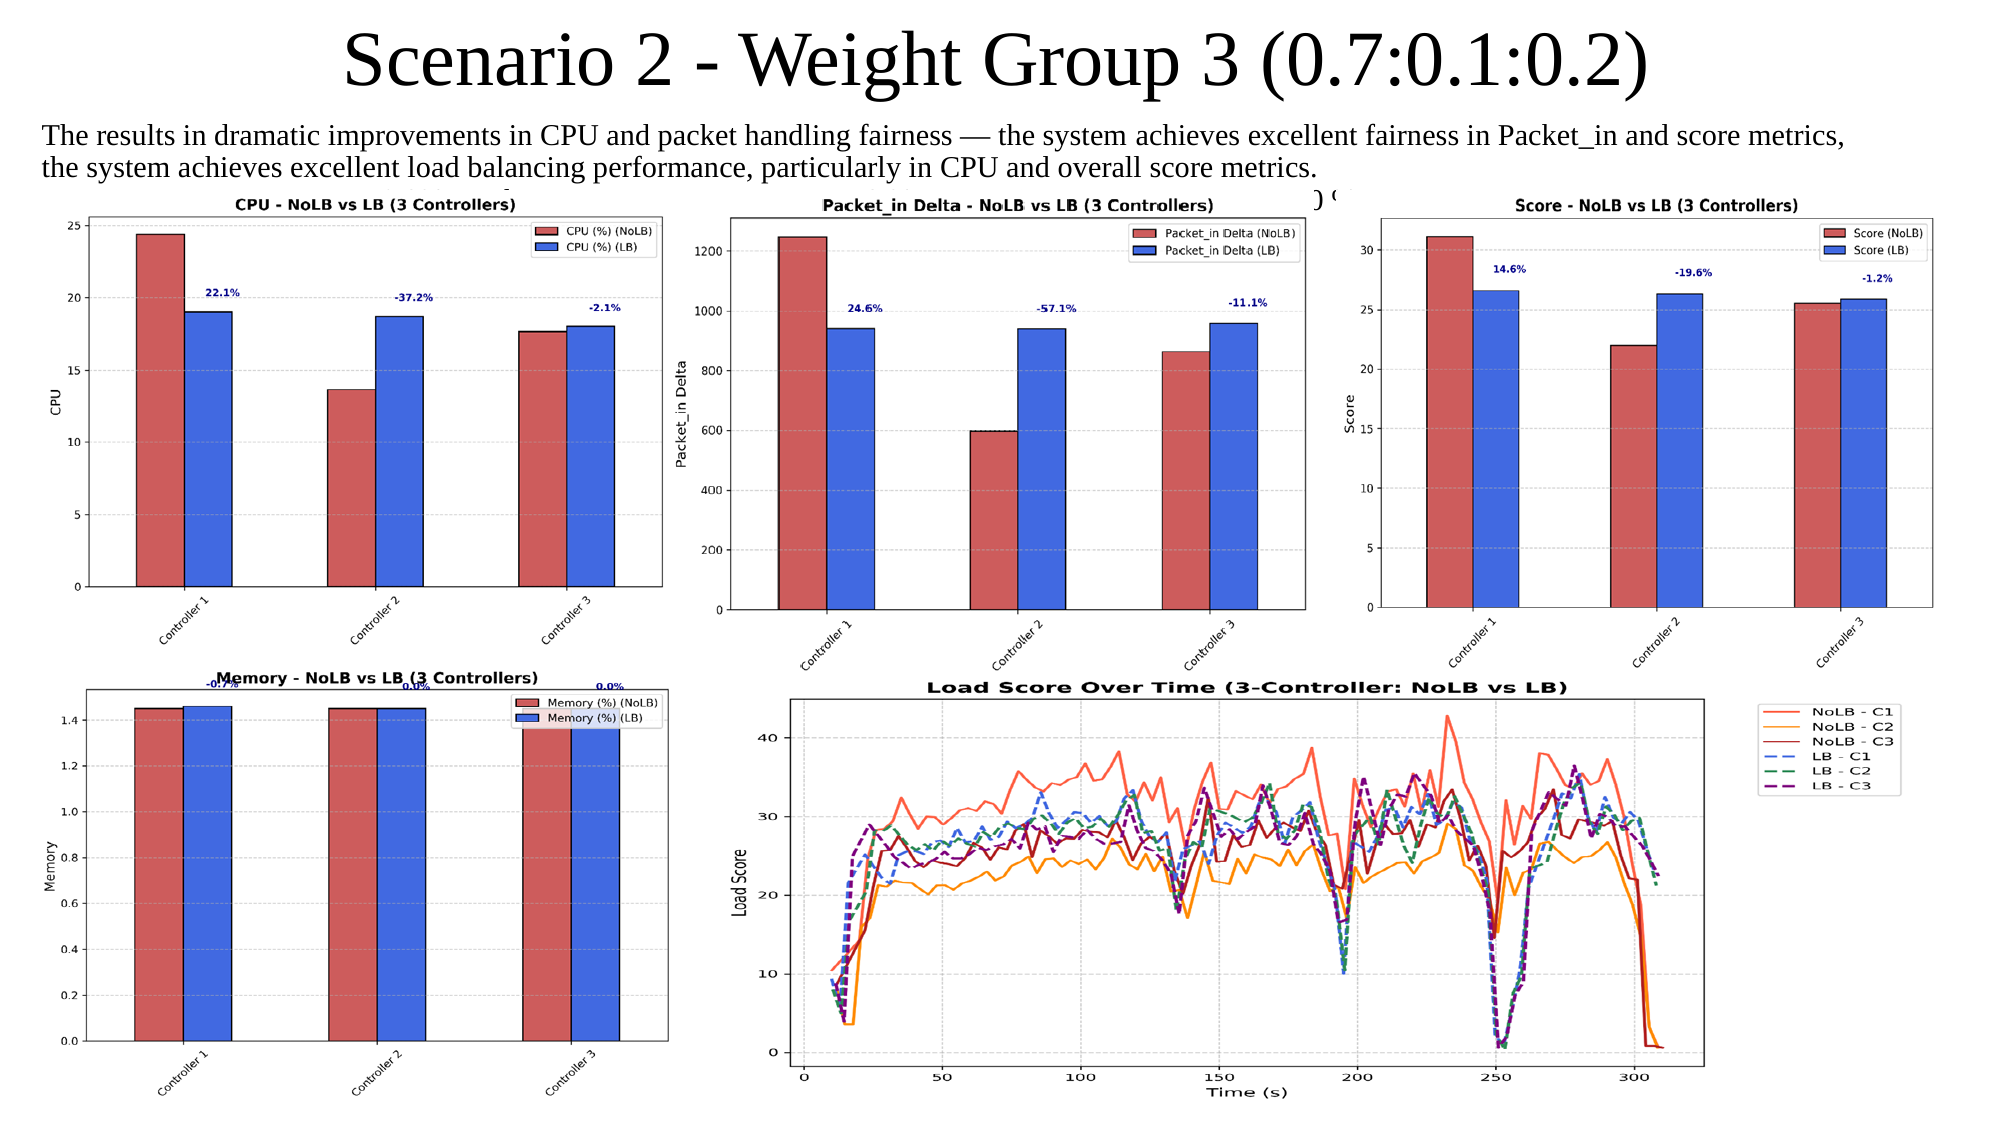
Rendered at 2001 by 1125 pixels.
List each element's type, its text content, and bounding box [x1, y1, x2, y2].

list The results in dramatic improvements in CPU and packet handling fairness — the system achieves excellent fairness in Packet_in and score metrics, the system achieves excellent load balancing performance, particularly in CPU and overall score metrics. CPU STD improvement ≈ 90.8%; Packet STD Improvements ≈ 96.8 % ; Score STD improvement ≈ 92.0 %. [26, 111, 1974, 1122]
picture [35, 190, 1941, 1106]
title Scenario 2 - Weight Group 3 (0.7:0.1:0.2) [26, 3, 1974, 111]
